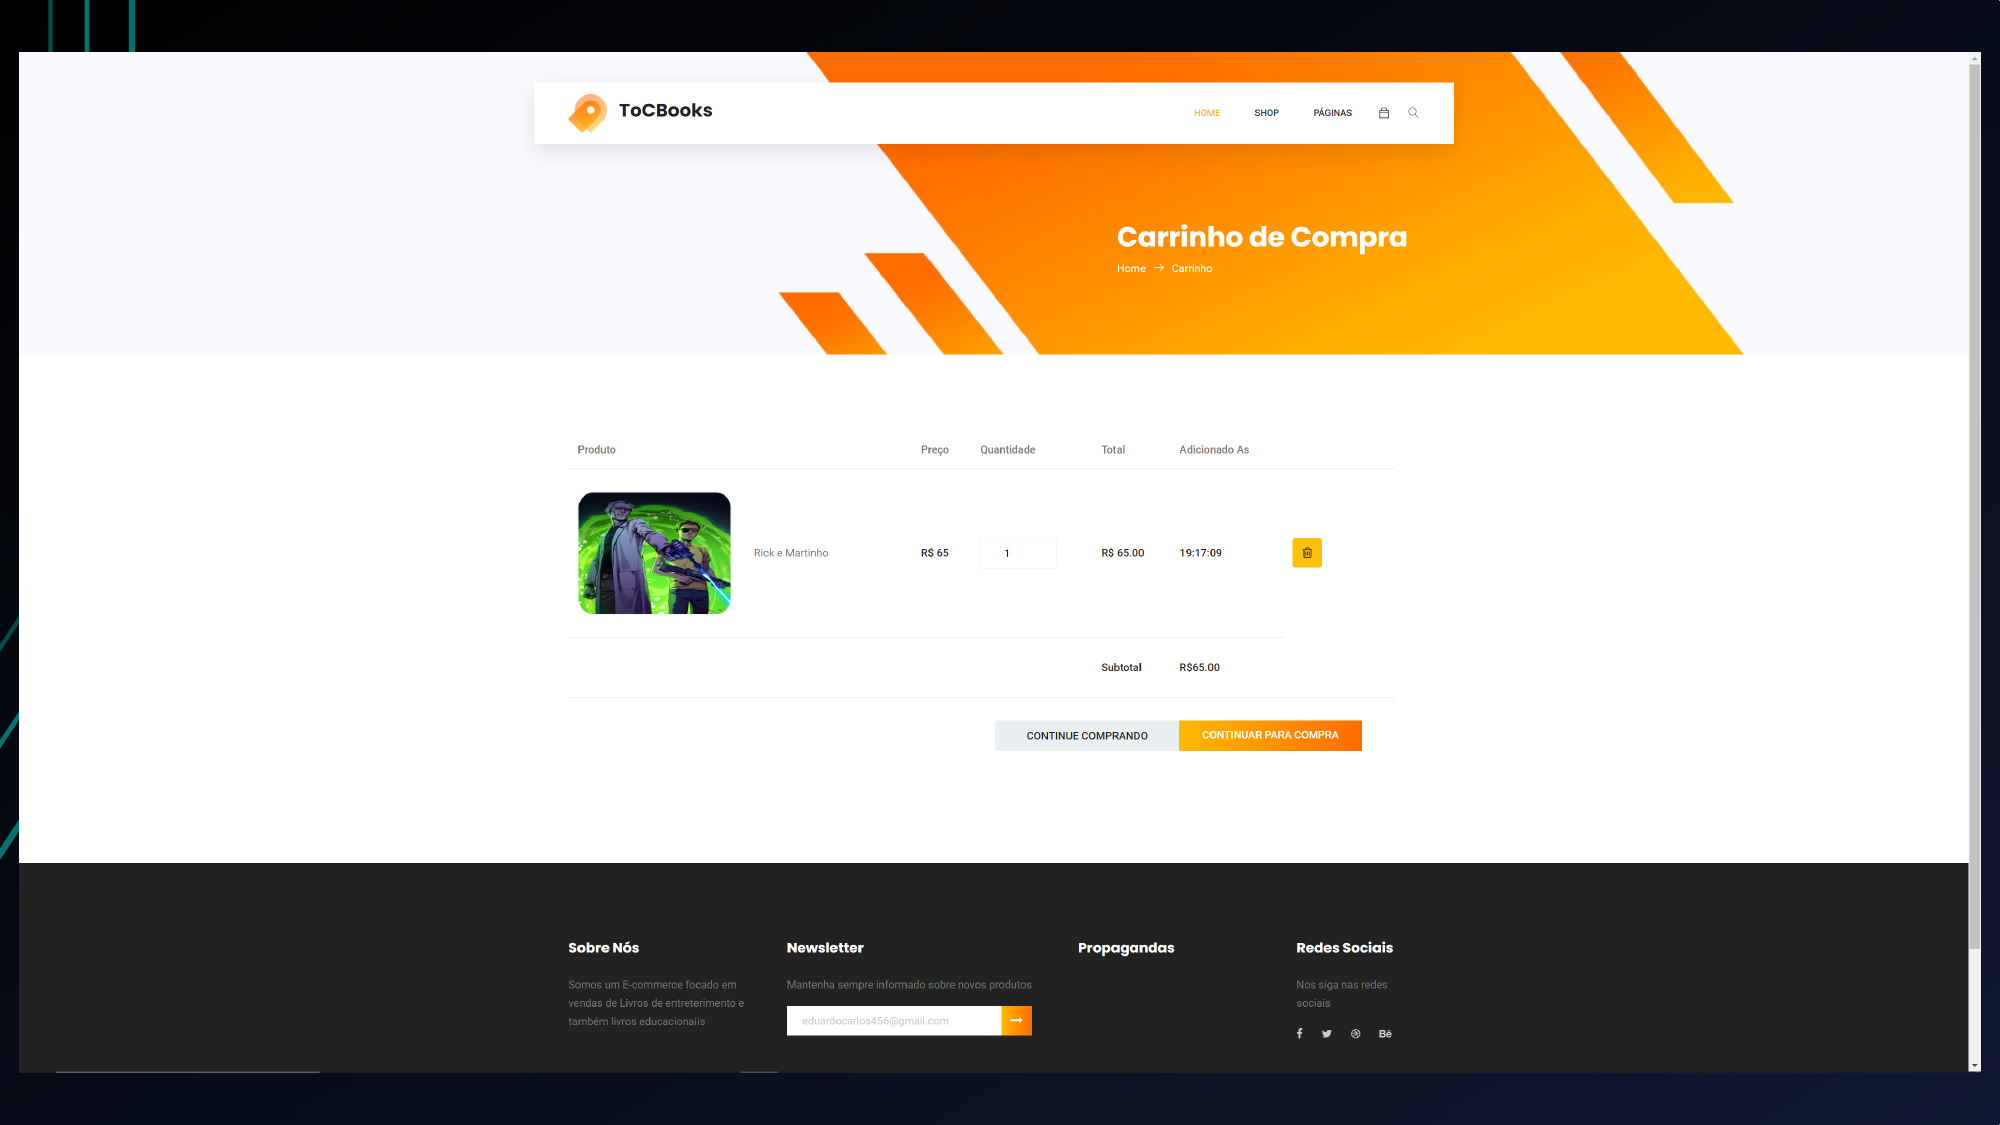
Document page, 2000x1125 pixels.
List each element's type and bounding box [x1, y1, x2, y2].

list [18, 52, 1981, 1073]
